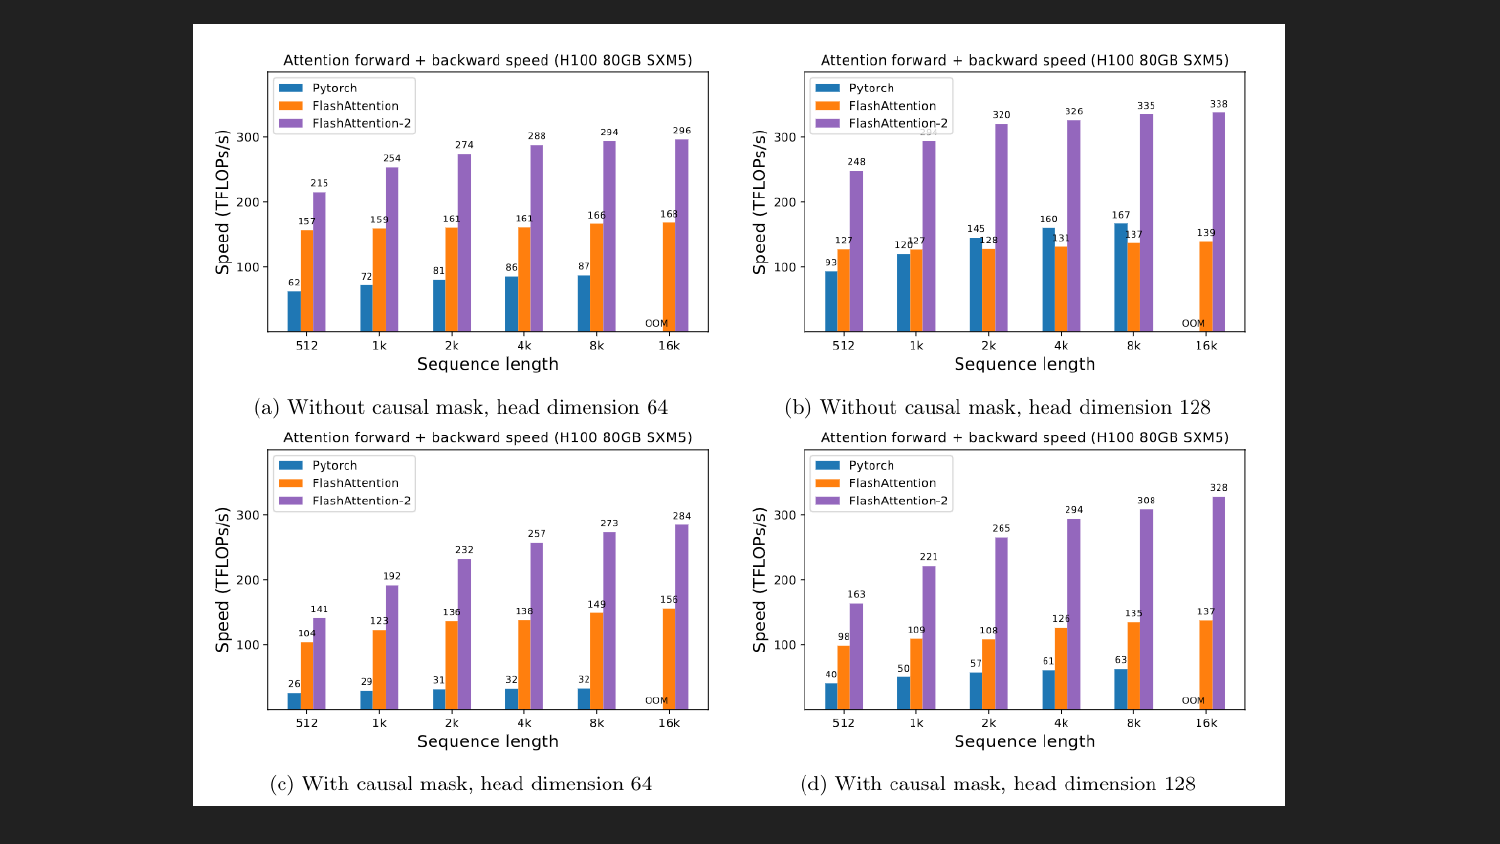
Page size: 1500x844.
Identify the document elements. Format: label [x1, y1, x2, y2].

picture [193, 24, 1285, 806]
